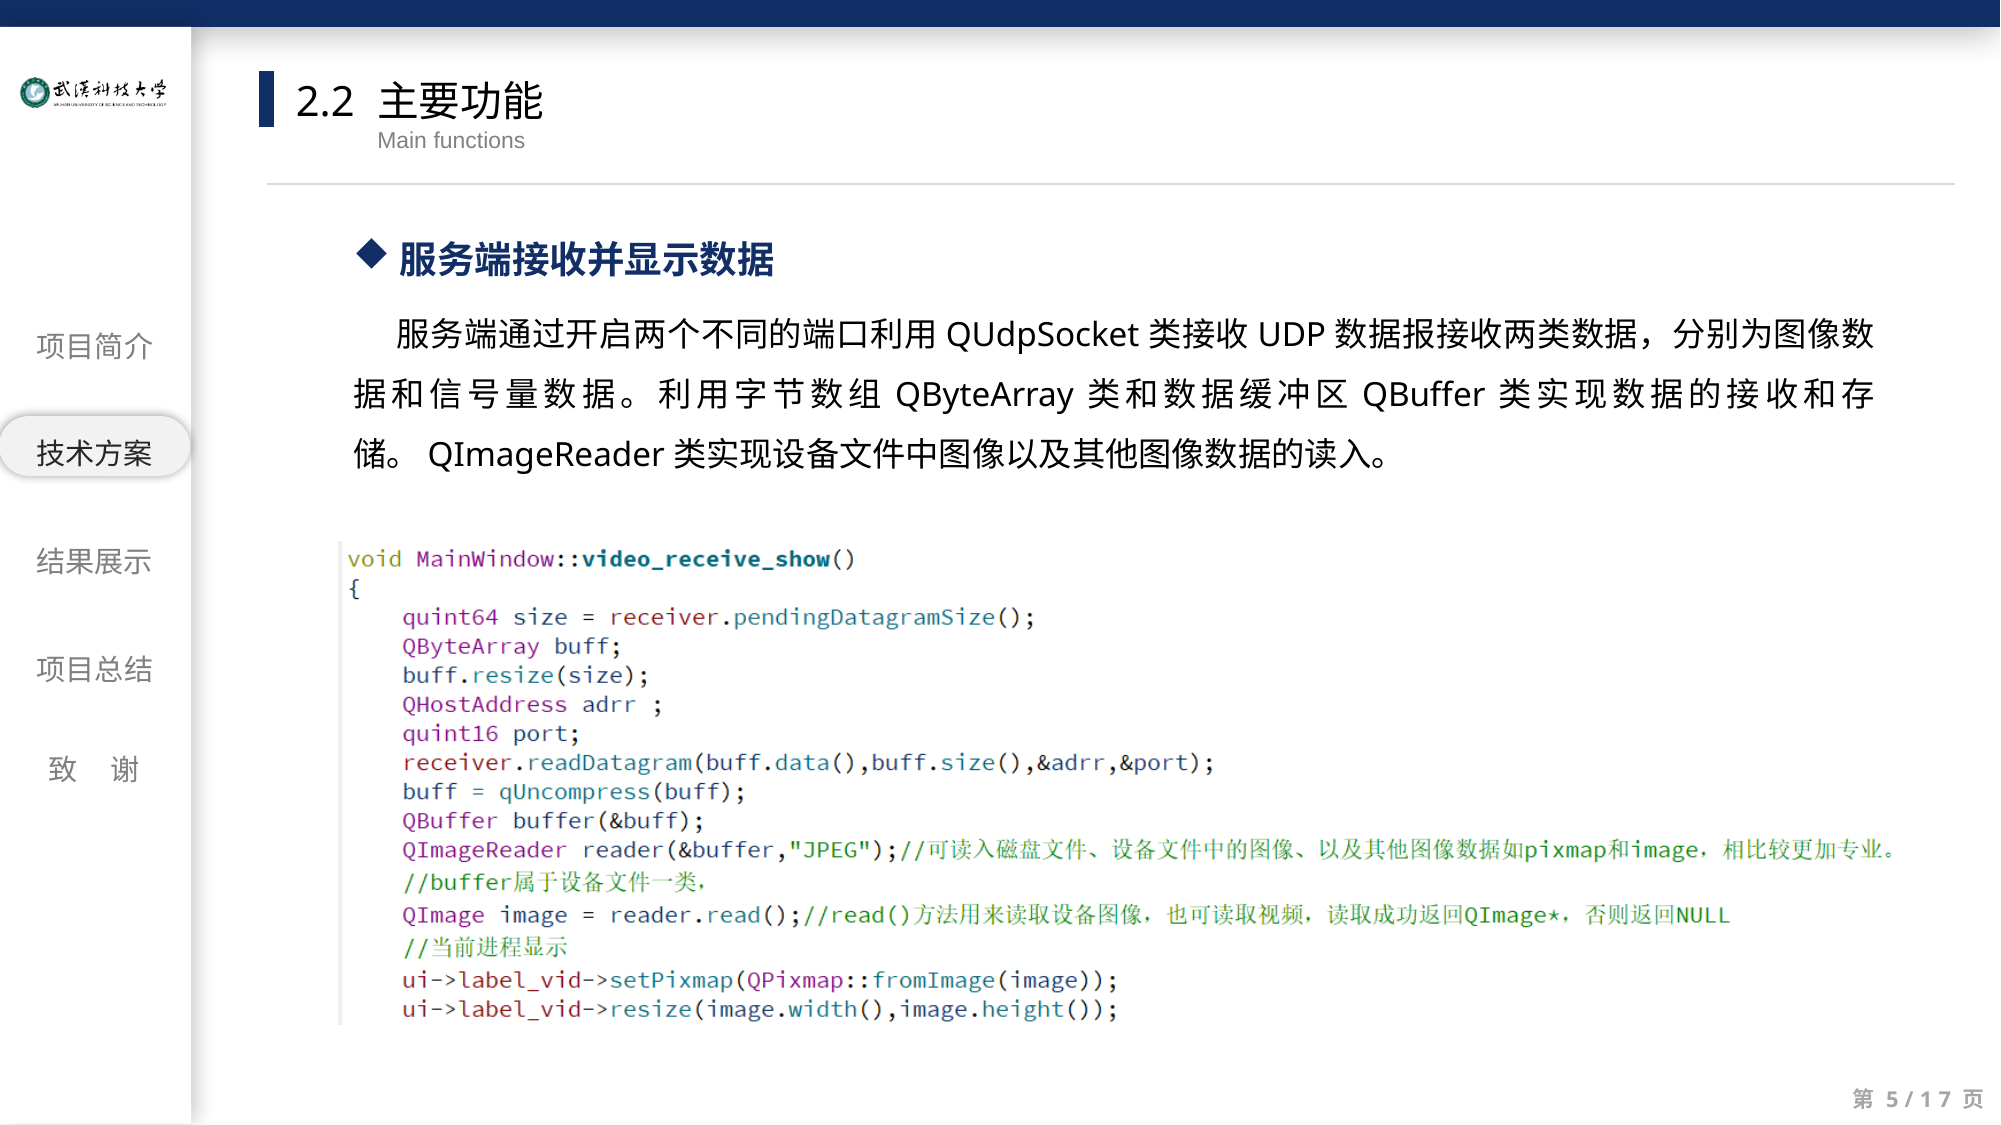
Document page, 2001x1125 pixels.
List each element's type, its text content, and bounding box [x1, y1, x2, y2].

text_box [0, 0, 2000, 28]
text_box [362, 67, 794, 161]
text_box 服务端接收并显示数据 服务端通过开启两个不同的端口利用QUdpSocket类接收UDP数据报接收两类数据，分别为图像数据和信号量数据。利用字节数组QByteArray类和数据缓冲区QBuffer类实现数据的接收和存储。QImageReader类实现设备文件中图像以及其他图像数据的读入。 [338, 217, 1890, 498]
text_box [0, 26, 267, 1124]
picture [17, 70, 171, 115]
text_box 2.2 [280, 67, 362, 133]
text_box 第5/17页 [1837, 1077, 2000, 1119]
picture [338, 541, 1901, 1025]
